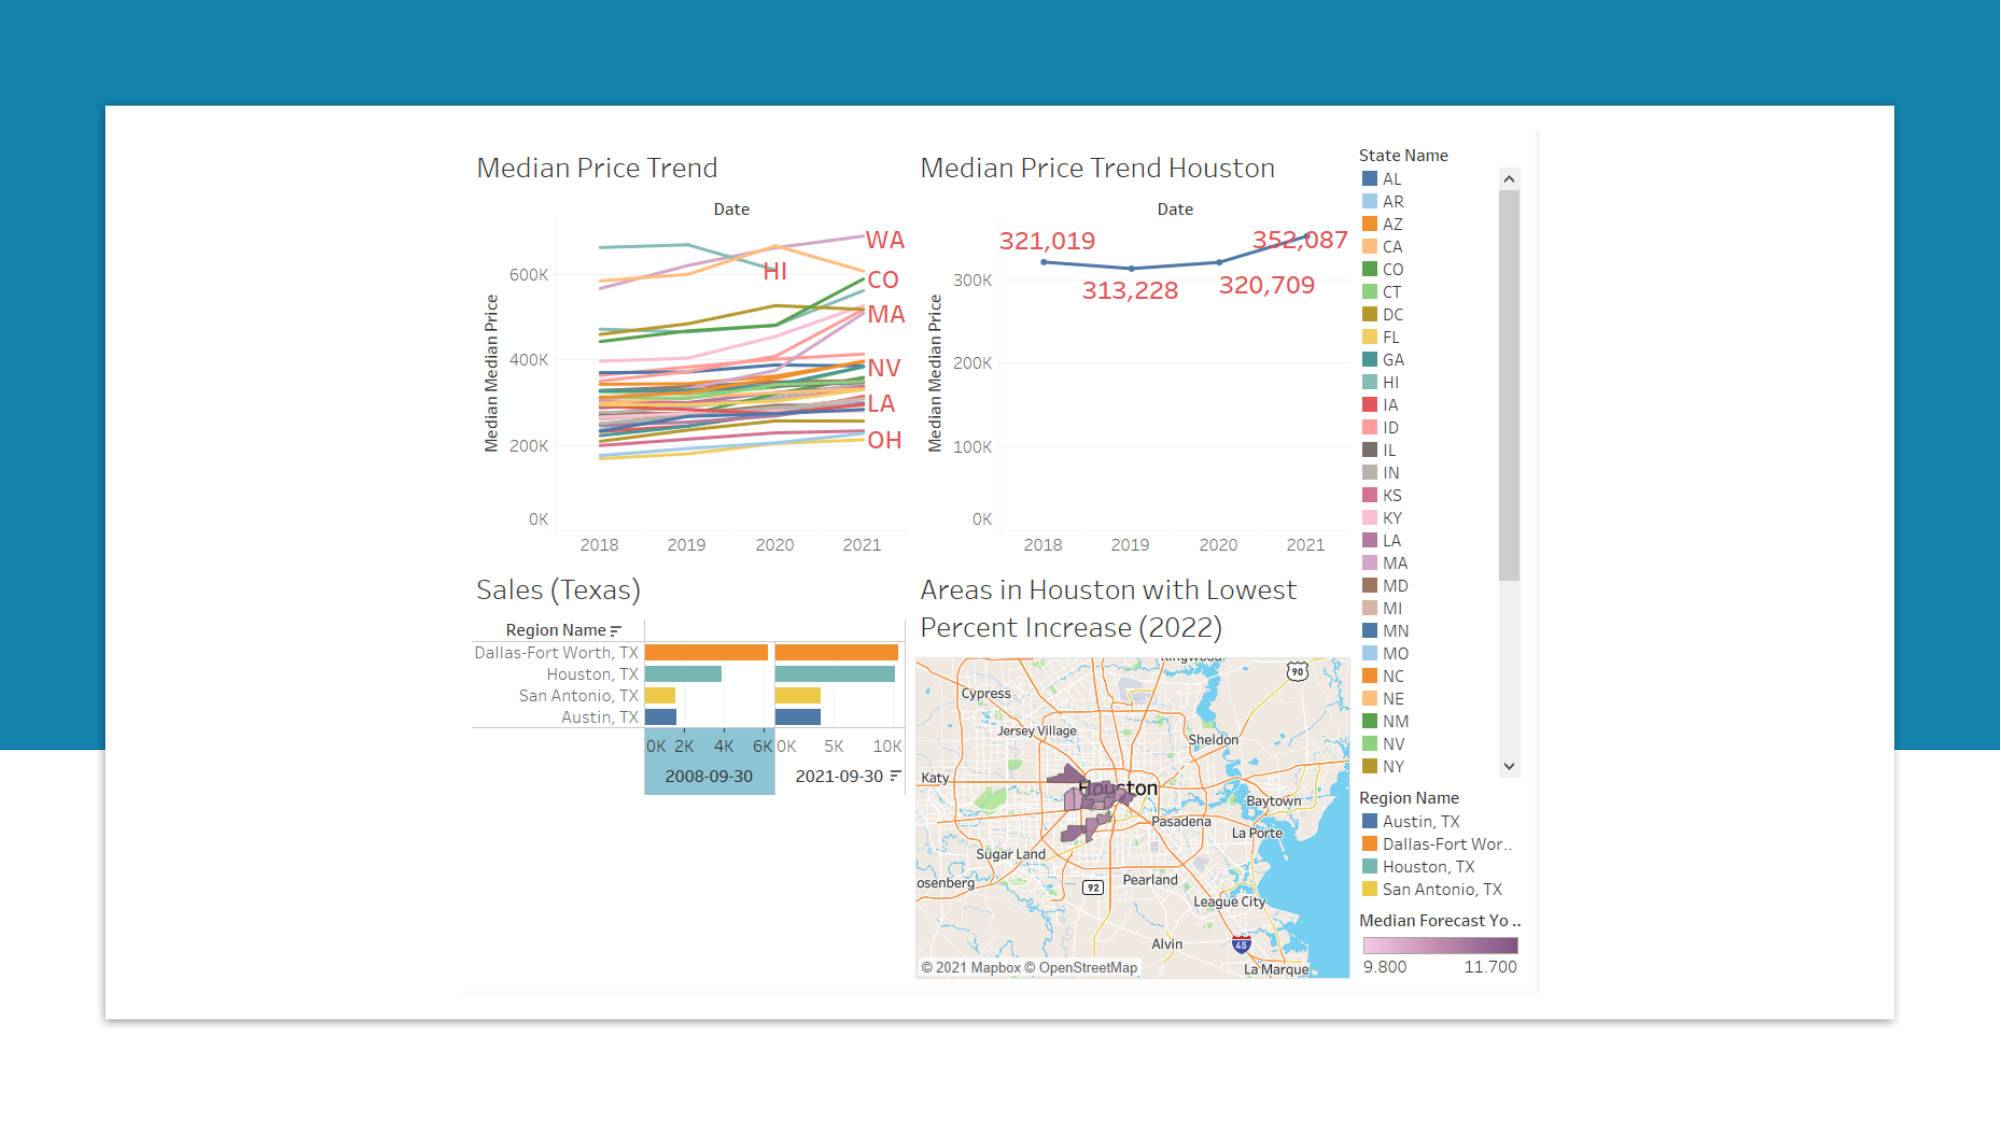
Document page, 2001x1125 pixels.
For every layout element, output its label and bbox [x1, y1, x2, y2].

text_box [104, 104, 1896, 1021]
text_box [0, 0, 2000, 751]
picture [459, 131, 1541, 994]
